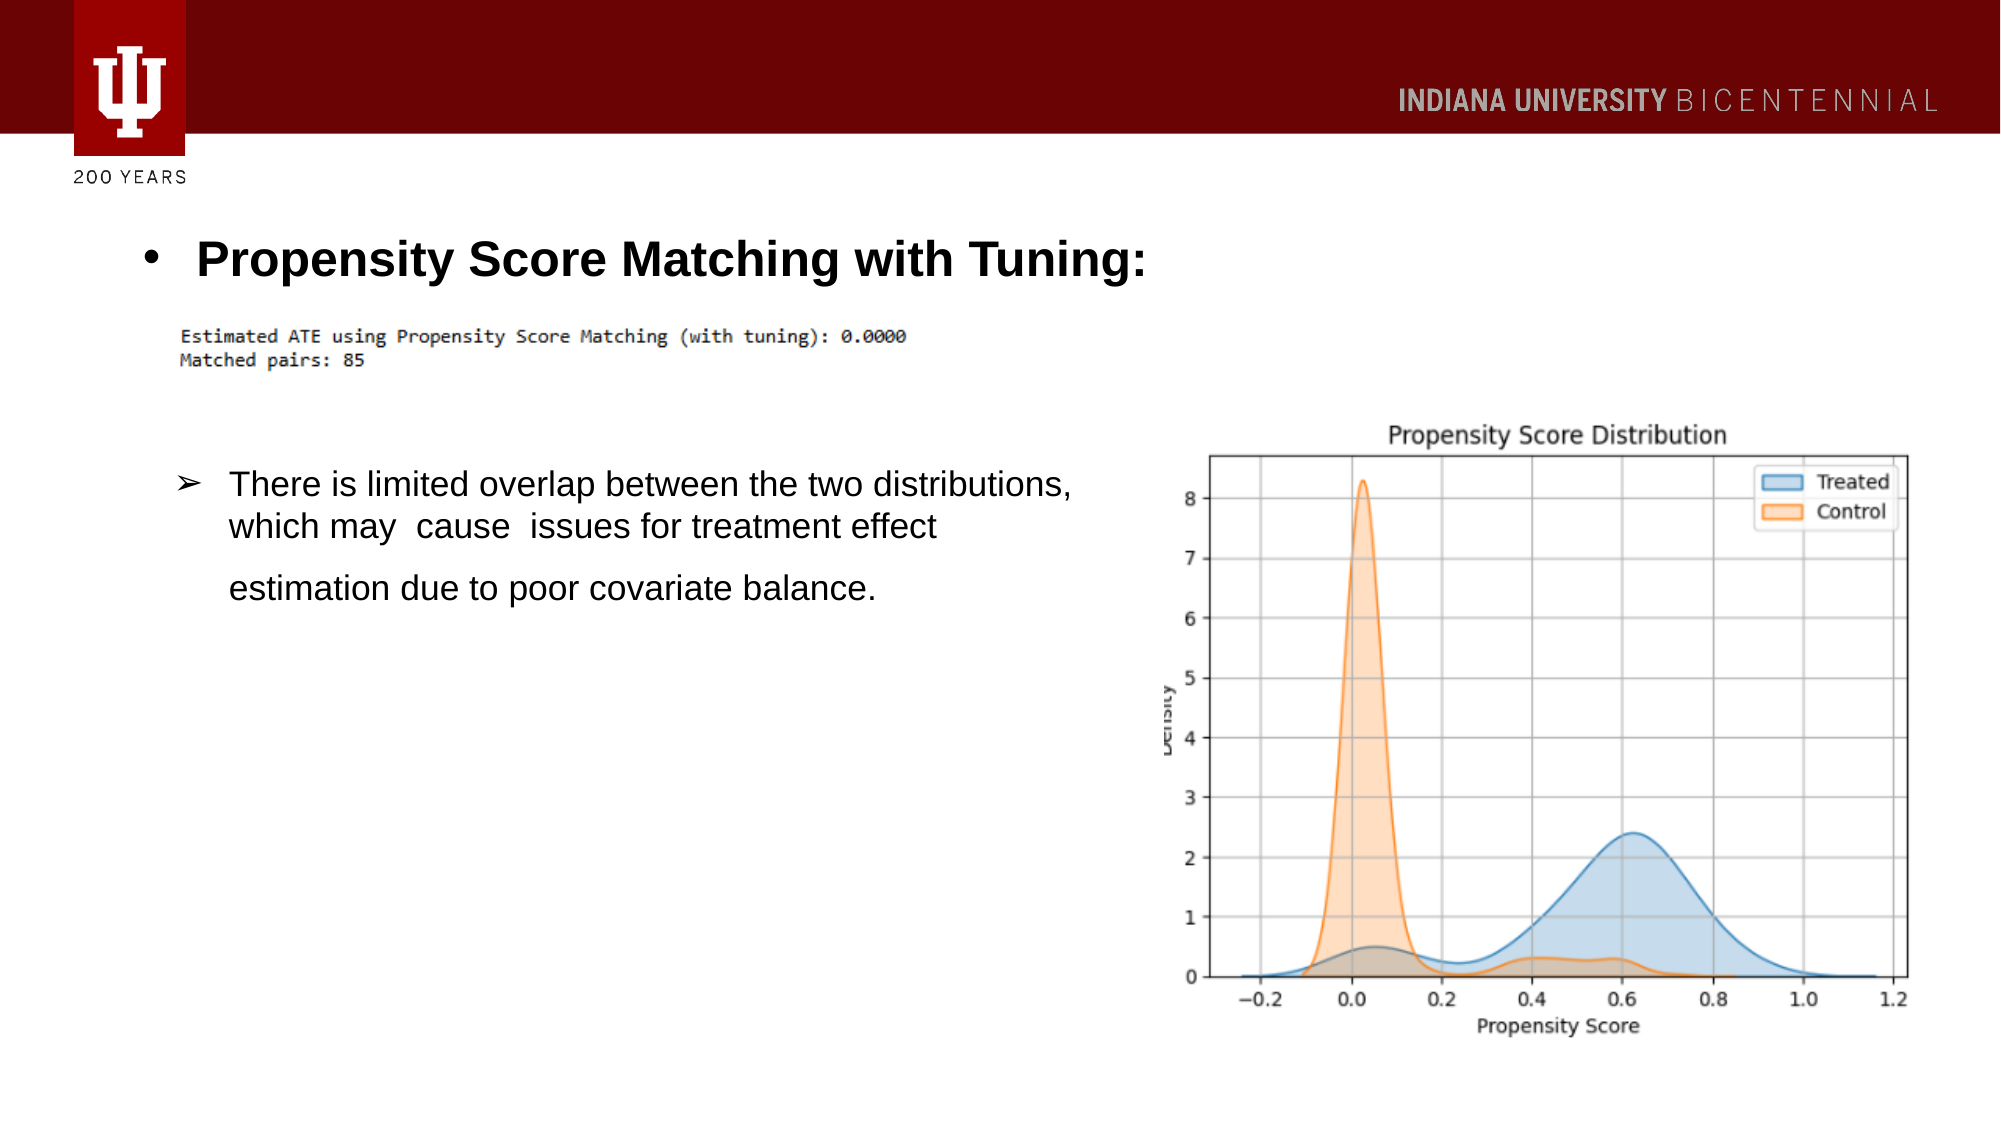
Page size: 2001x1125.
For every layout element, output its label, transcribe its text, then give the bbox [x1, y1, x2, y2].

picture [1400, 88, 1937, 111]
picture [58, 0, 203, 193]
text_box There is limited overlap between the two distributions, which may cause issues for treatment effect estimation due to poor covariate balance. [138, 446, 1137, 847]
picture [148, 305, 972, 384]
picture [1164, 414, 1940, 1050]
list Propensity Score Matching with Tuning: [106, 218, 1940, 1096]
